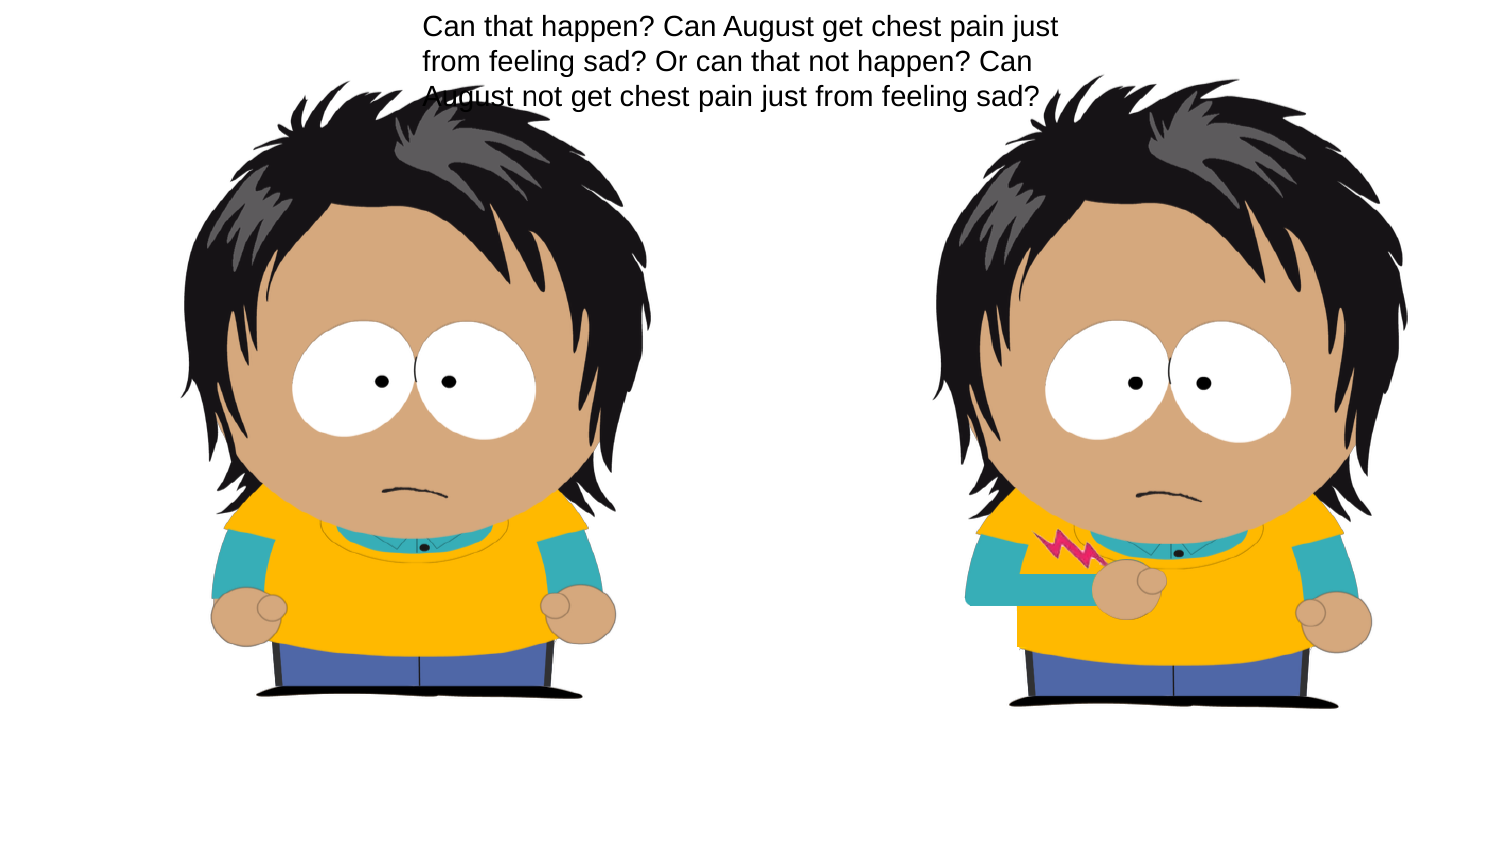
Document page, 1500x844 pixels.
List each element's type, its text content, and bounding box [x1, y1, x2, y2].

text_box Can that happen? Can August get chest pain just from feeling sad? Or can that not happen? Can August not get chest pain just from feeling sad? [388, 0, 1139, 120]
picture [161, 60, 679, 724]
picture [916, 43, 1438, 724]
